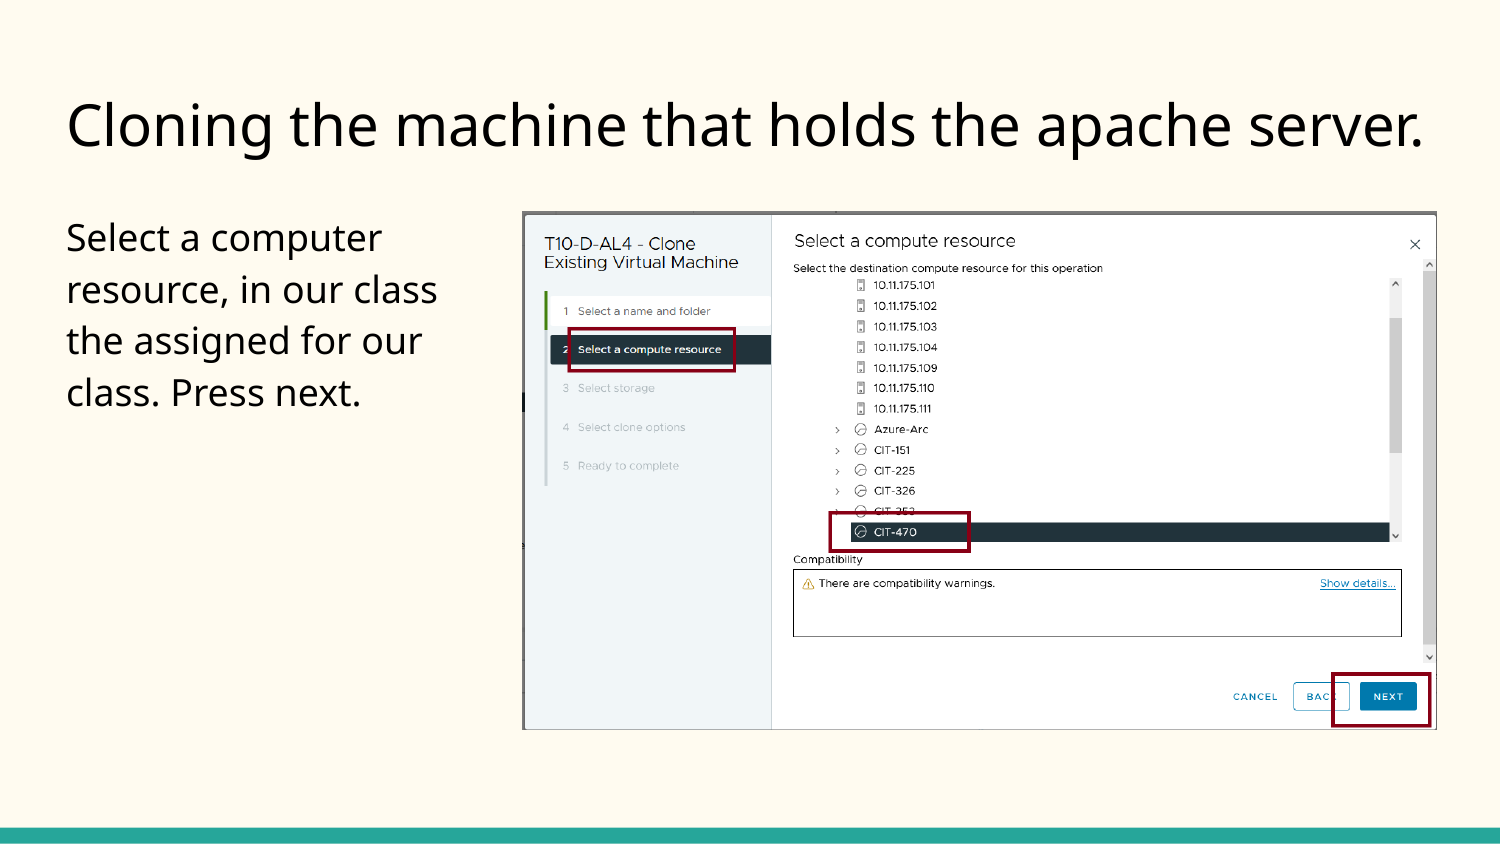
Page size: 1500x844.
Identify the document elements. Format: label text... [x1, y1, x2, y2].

title Cloning the machine that holds the apache server. [51, 72, 1449, 174]
picture [521, 211, 1438, 731]
list Select a computer resource, in our class the assigned for our class. Press next. [51, 192, 481, 750]
